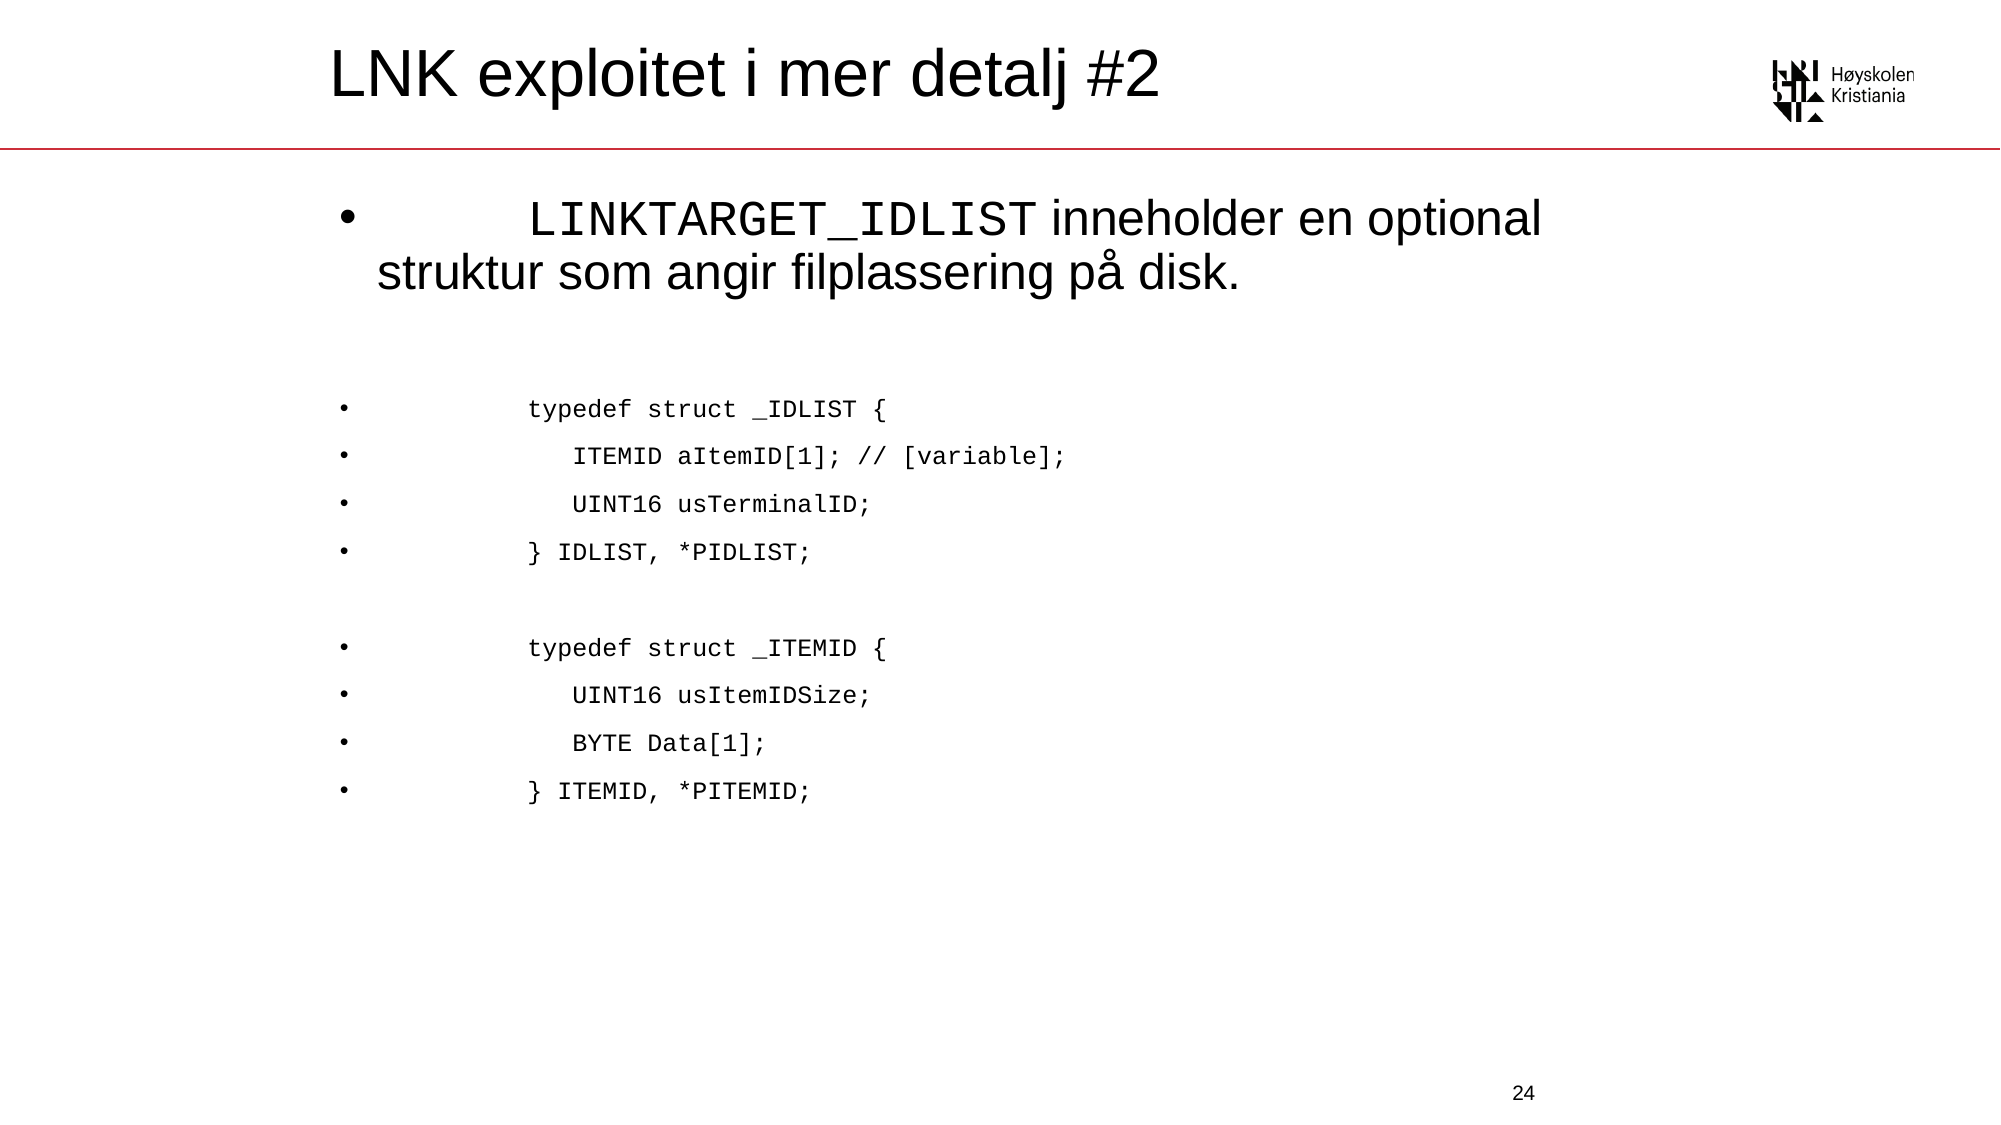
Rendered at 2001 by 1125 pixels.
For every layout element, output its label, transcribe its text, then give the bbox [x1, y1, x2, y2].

title LNK exploitet i mer detalj #2 [314, 31, 1665, 135]
text_box 24 [1200, 1062, 1550, 1123]
list LINKTARGET_IDLIST inneholder en optional struktur som angir filplassering på disk. typedef struct _IDLIST { ITEMID aItemID[1]; // [variable]; UINT16 usTerminalID; } IDLIST, *PIDLIST; typedef struct _ITEMID { UINT16 usItemIDSize; BYTE Data[1]; } ITEMID, *PITEMID; [324, 184, 1675, 1047]
